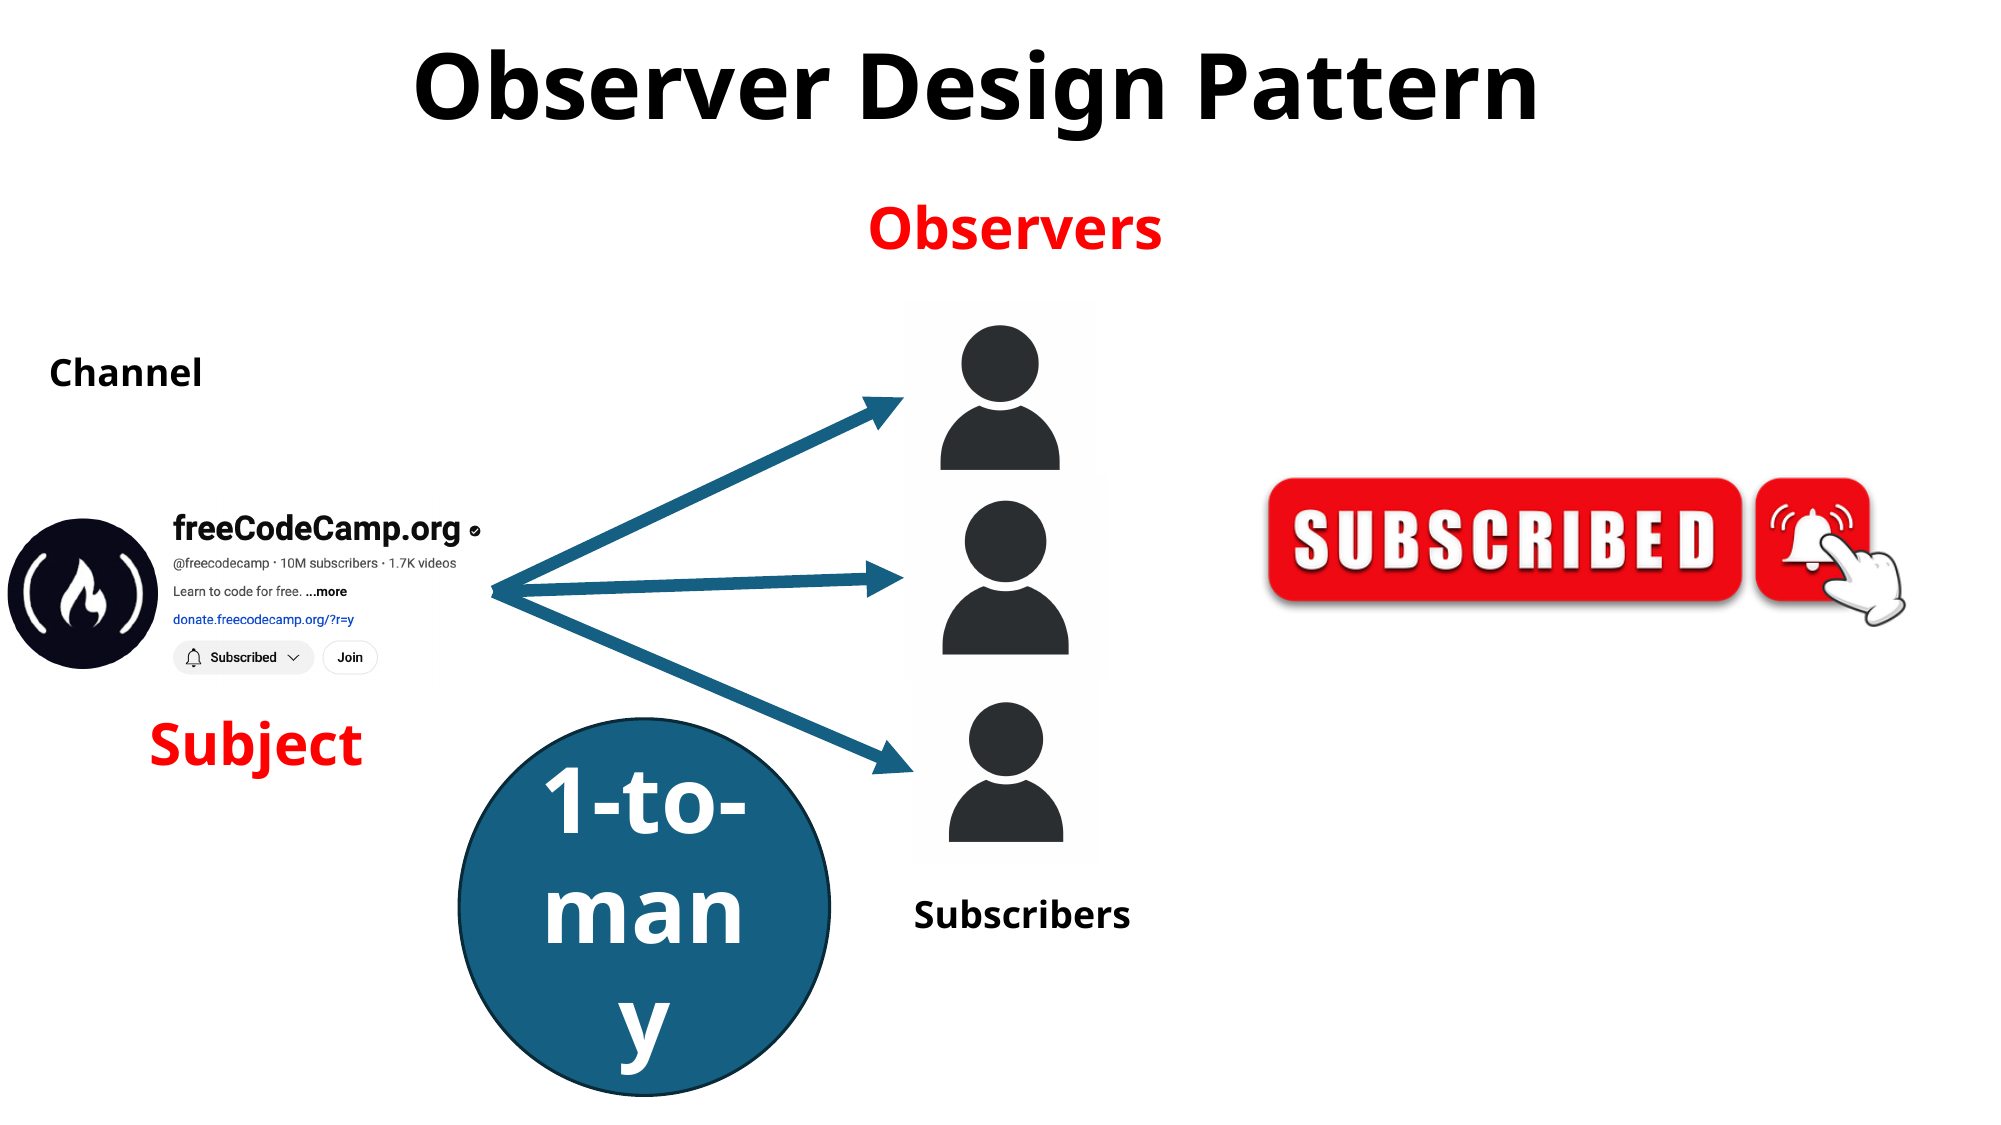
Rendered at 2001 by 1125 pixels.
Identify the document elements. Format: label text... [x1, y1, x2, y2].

text_box Observers [852, 183, 1179, 269]
picture [0, 494, 492, 689]
text_box Channel [33, 342, 219, 402]
text_box Observer Design Pattern [396, 20, 1558, 146]
text_box Subject [134, 699, 379, 785]
text_box Subscribers [899, 883, 1147, 944]
picture [1216, 445, 1934, 683]
picture [903, 300, 1109, 865]
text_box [492, 396, 905, 591]
text_box 1-to-many [457, 773, 832, 1097]
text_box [492, 591, 915, 773]
